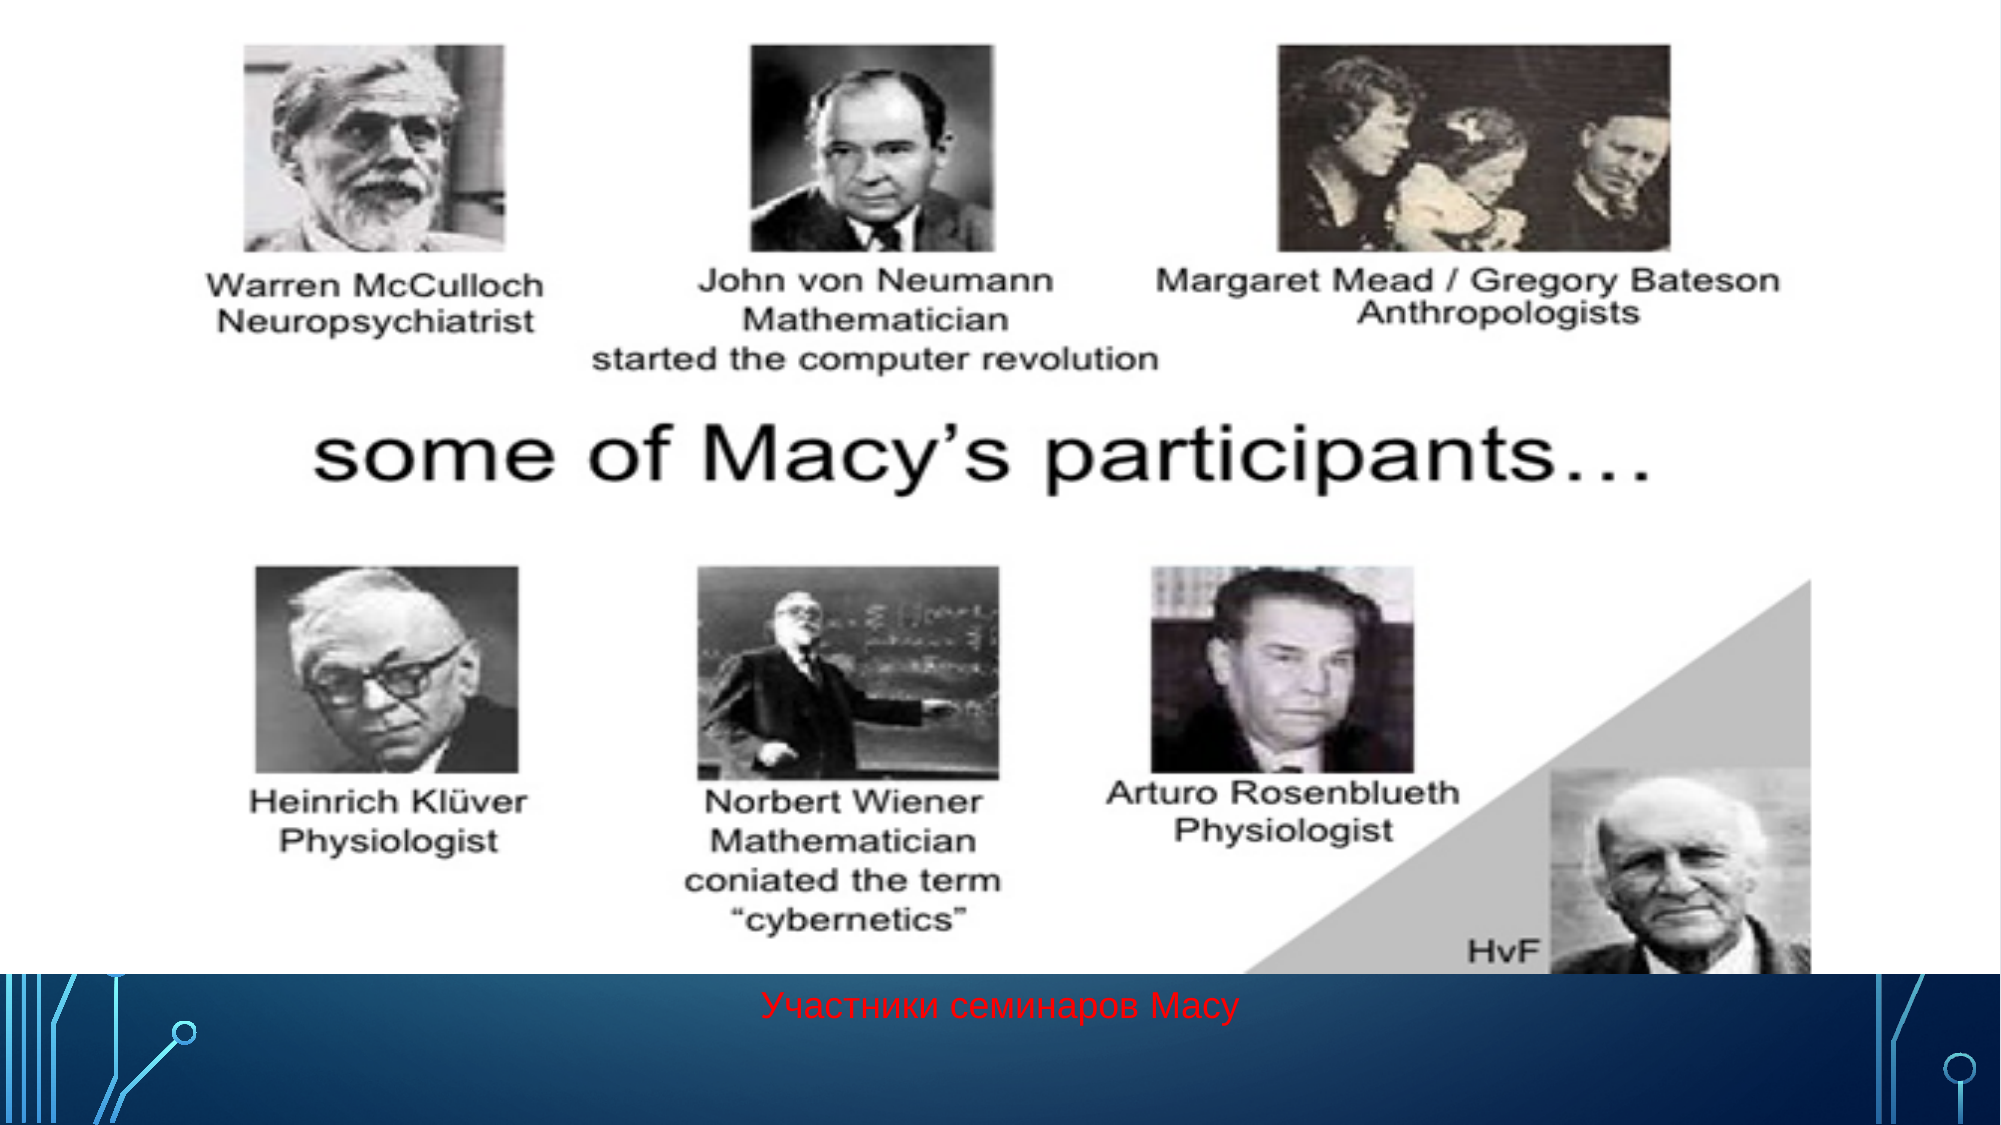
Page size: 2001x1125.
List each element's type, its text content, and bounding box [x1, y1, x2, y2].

picture [0, 0, 2000, 974]
text_box Участники семинаров Macy [0, 974, 2000, 1124]
